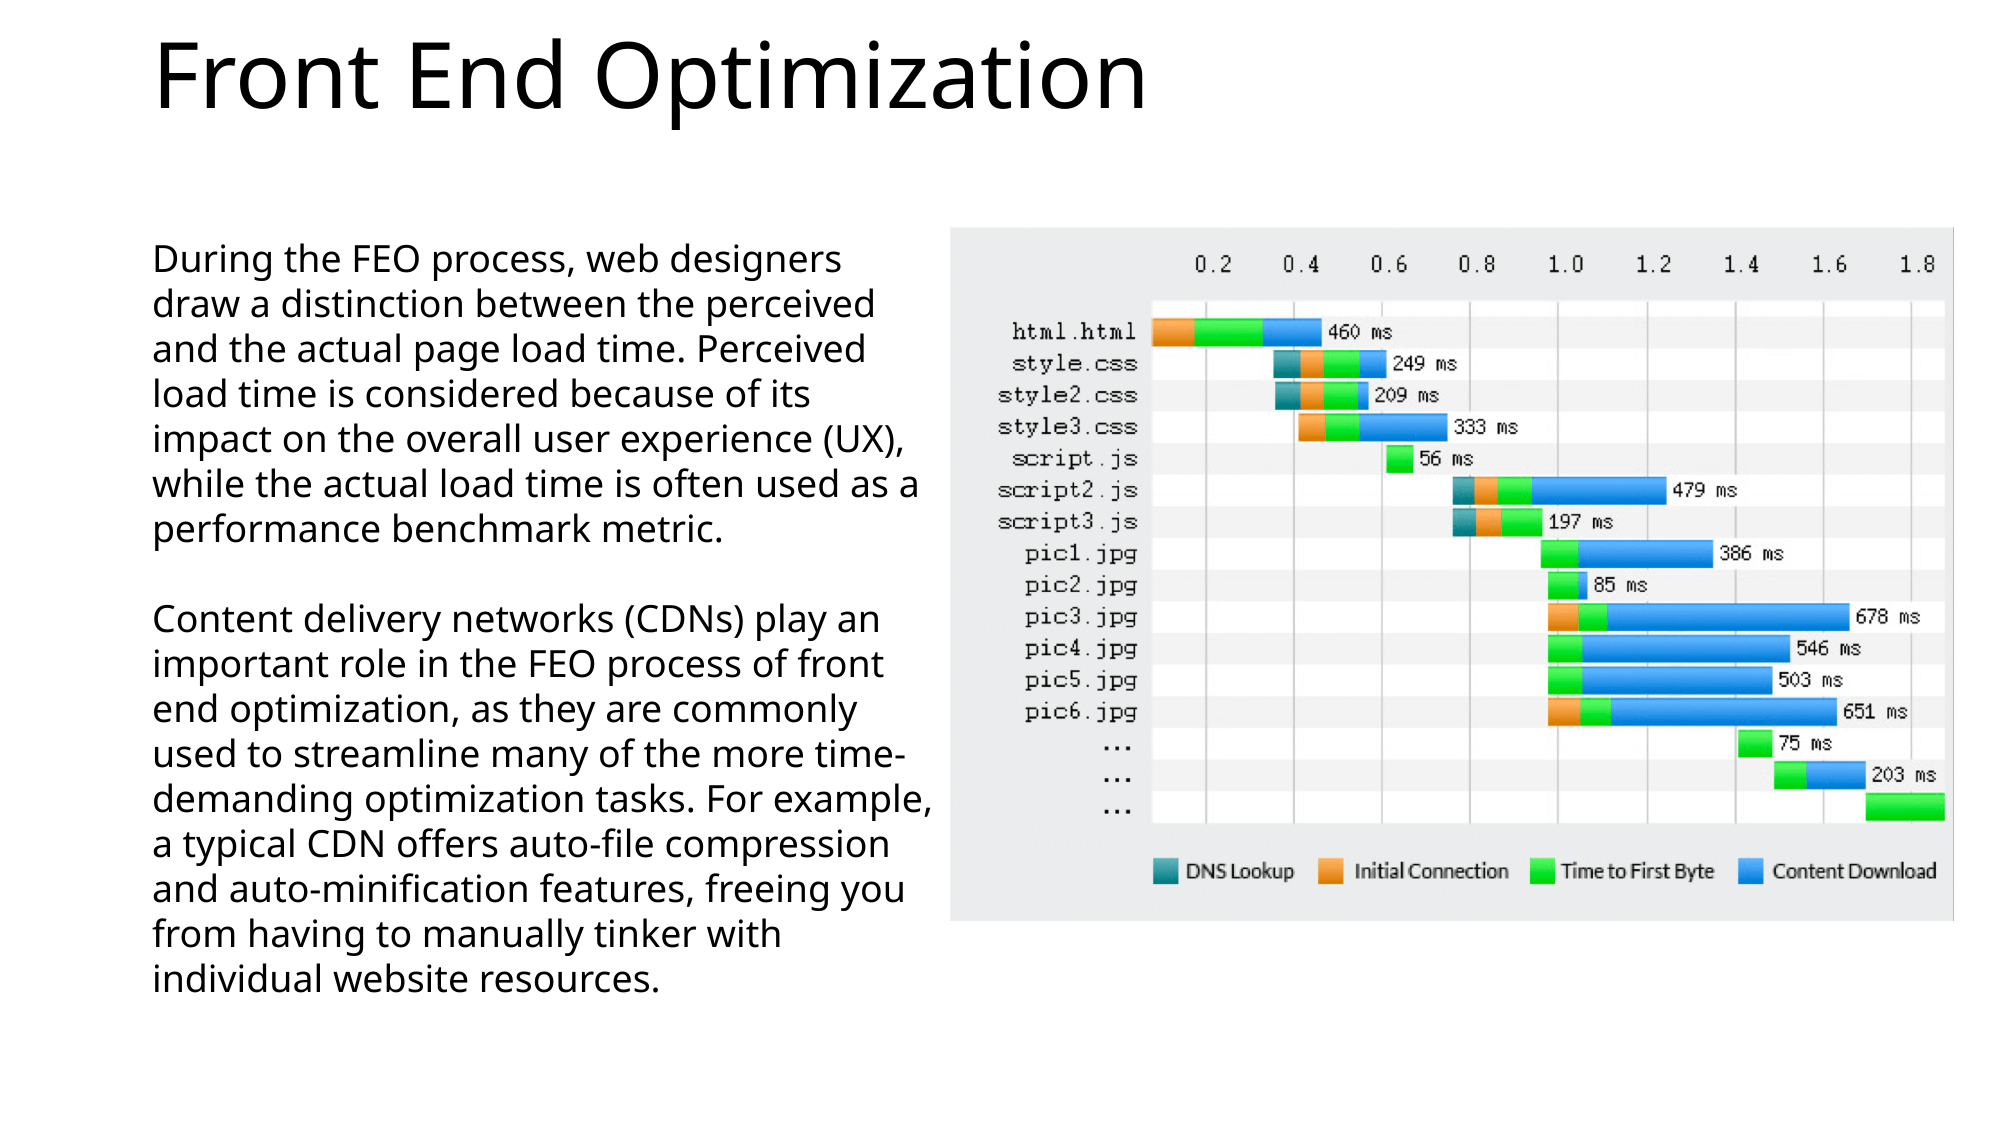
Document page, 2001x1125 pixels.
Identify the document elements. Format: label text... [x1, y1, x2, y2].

title Front End Optimization [137, 0, 1863, 159]
text_box During the FEO process, web designers draw a distinction between the perceived and the actual page load time. Perceived load time is considered because of its impact on the overall user experience (UX), while the actual load time is often used as a performance benchmark metric. Content delivery networks (CDNs) play an important role in the FEO process of front end optimization, as they are commonly used to streamline many of the more time-demanding optimization tasks. For example, a typical CDN offers auto-file compression and auto-minification features, freeing you from having to manually tinker with individual website resources. [137, 227, 950, 1008]
picture [949, 227, 1954, 921]
